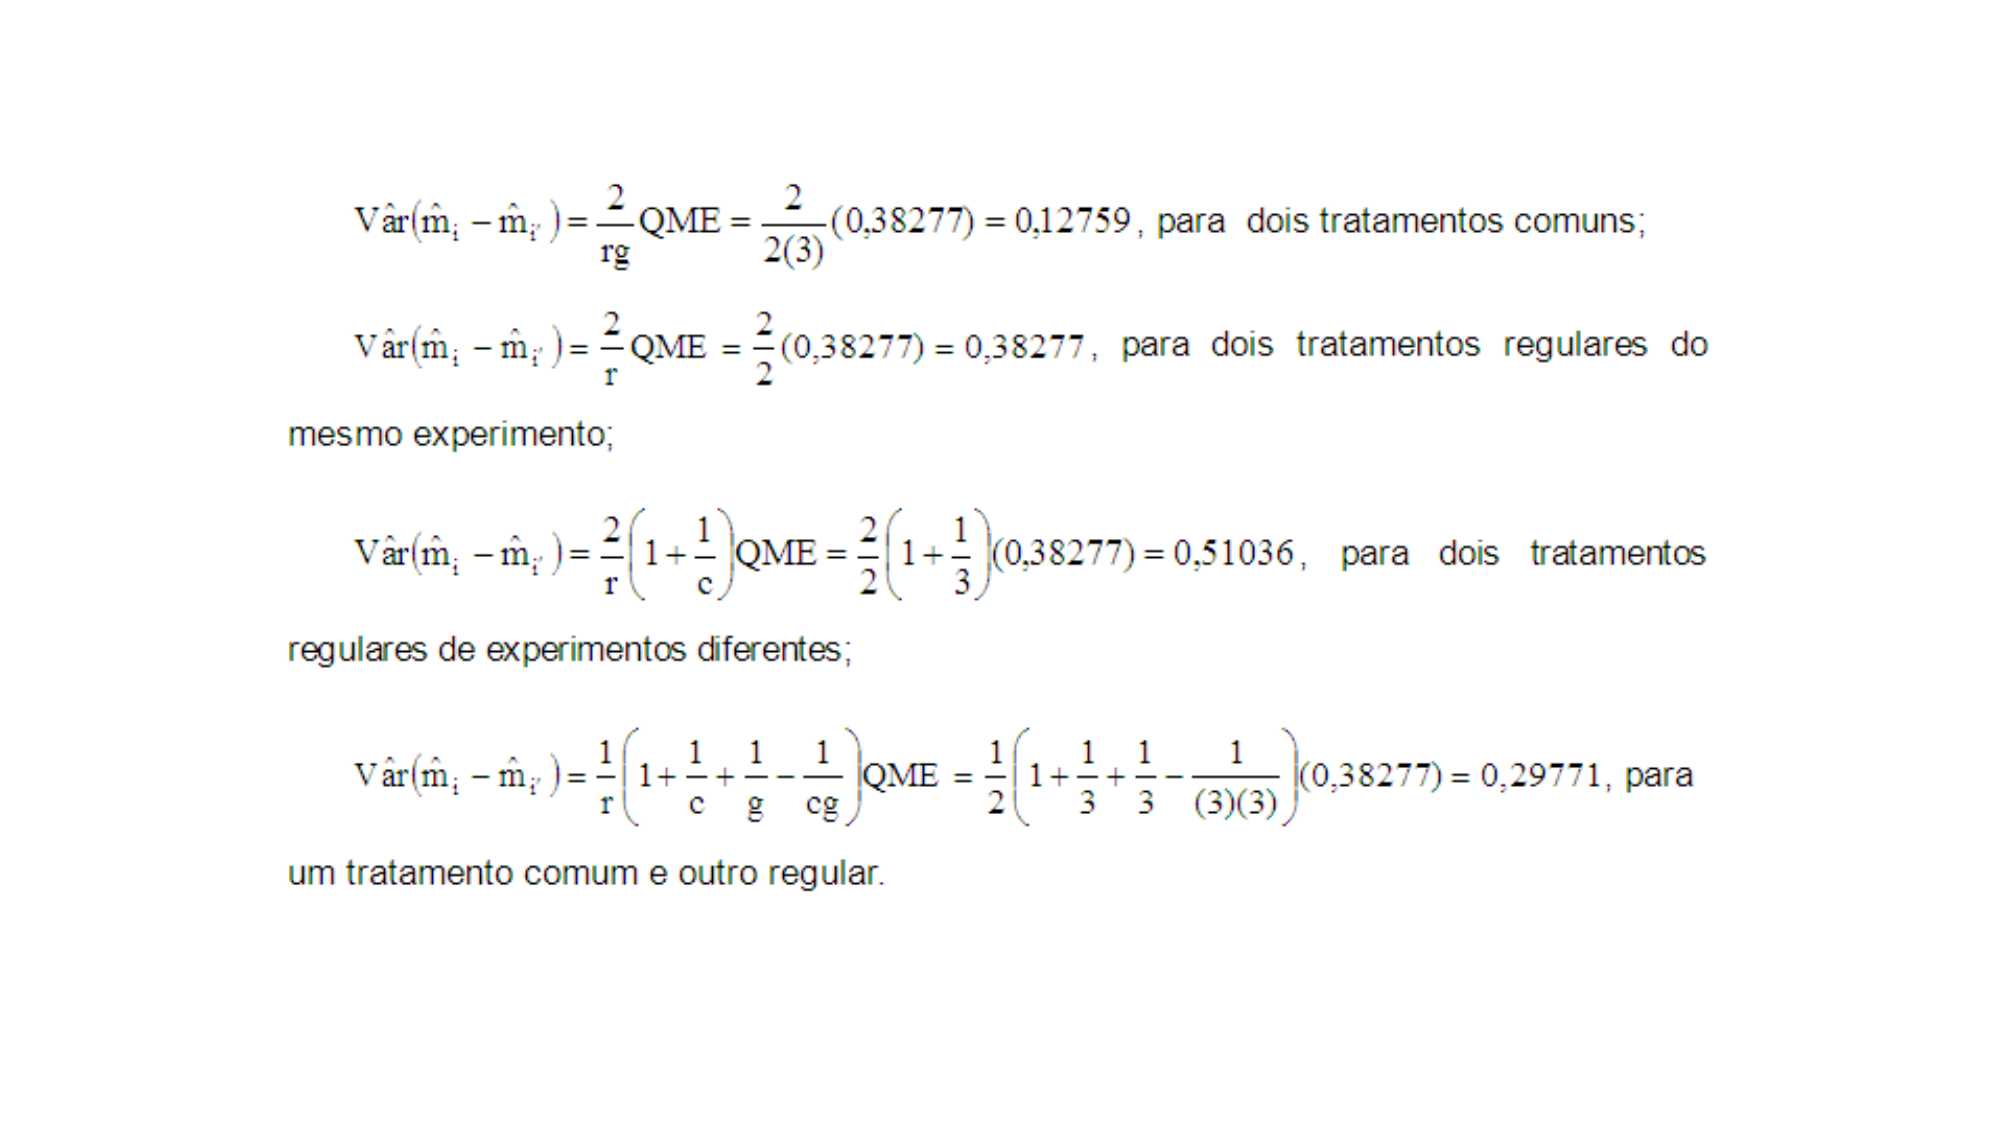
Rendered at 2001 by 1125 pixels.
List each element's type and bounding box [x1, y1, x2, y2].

picture [267, 164, 1721, 906]
